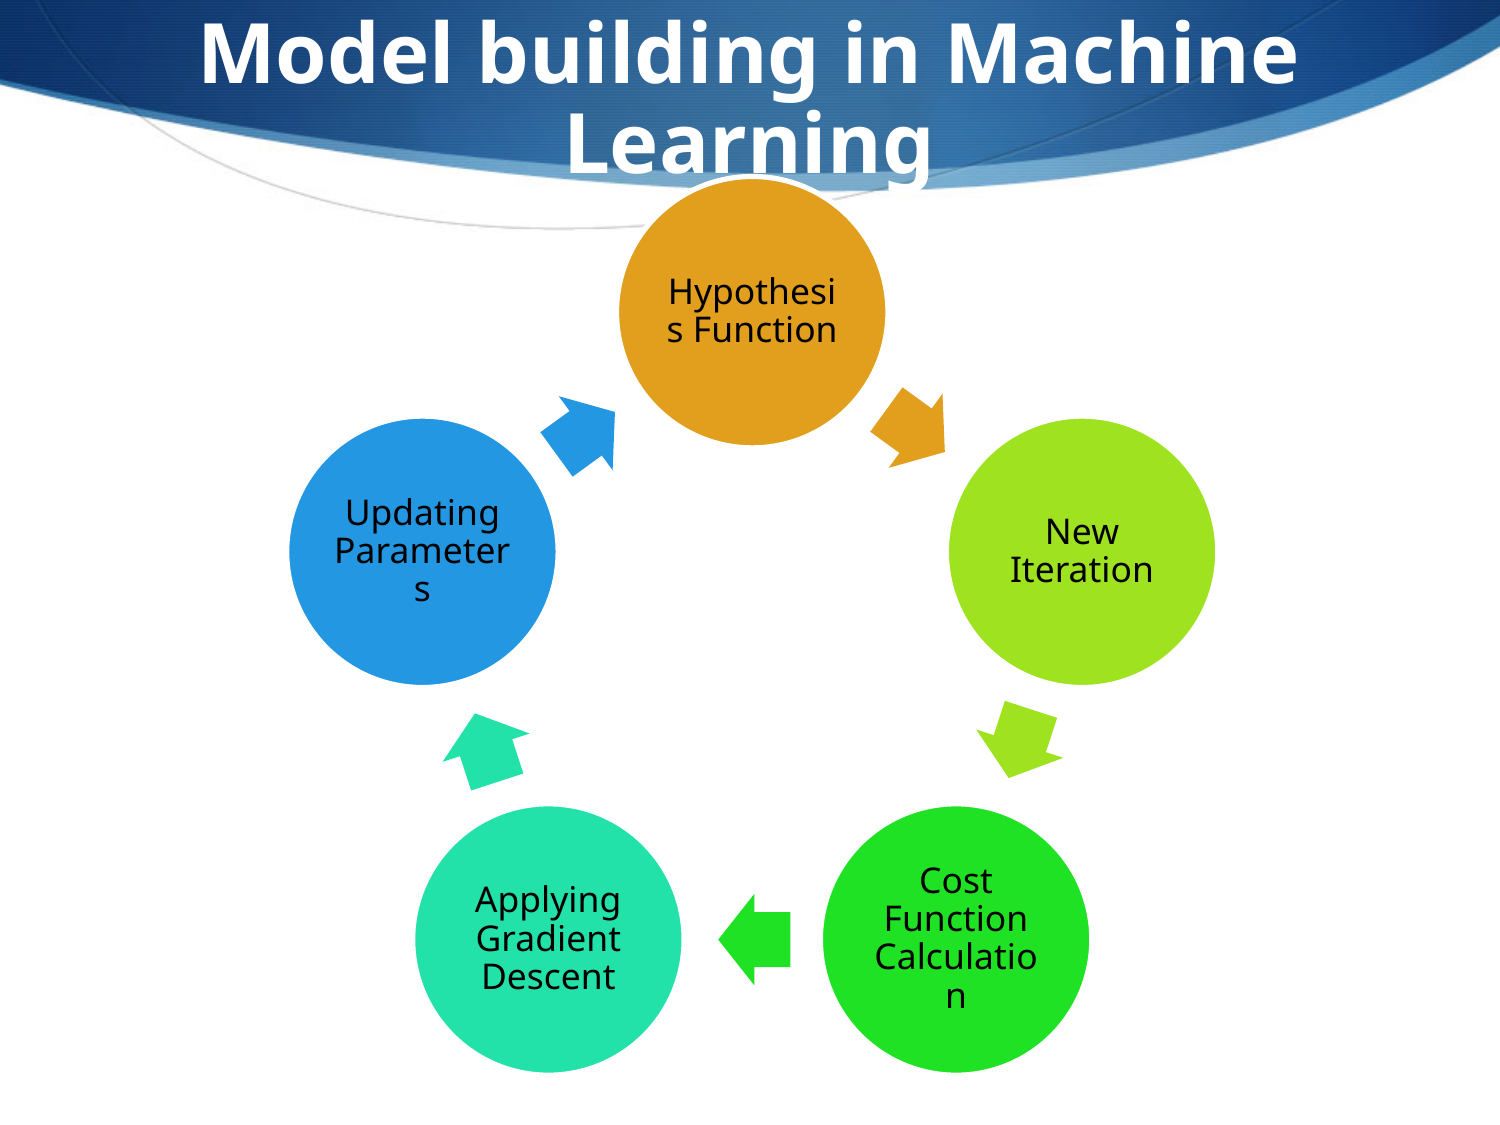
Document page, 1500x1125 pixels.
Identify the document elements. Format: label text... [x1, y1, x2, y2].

picture [0, 0, 1500, 1125]
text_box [40, 175, 1464, 1076]
text_box w4 [0, 159, 1461, 176]
text_box Model building in Machine Learning [0, 4, 1498, 177]
